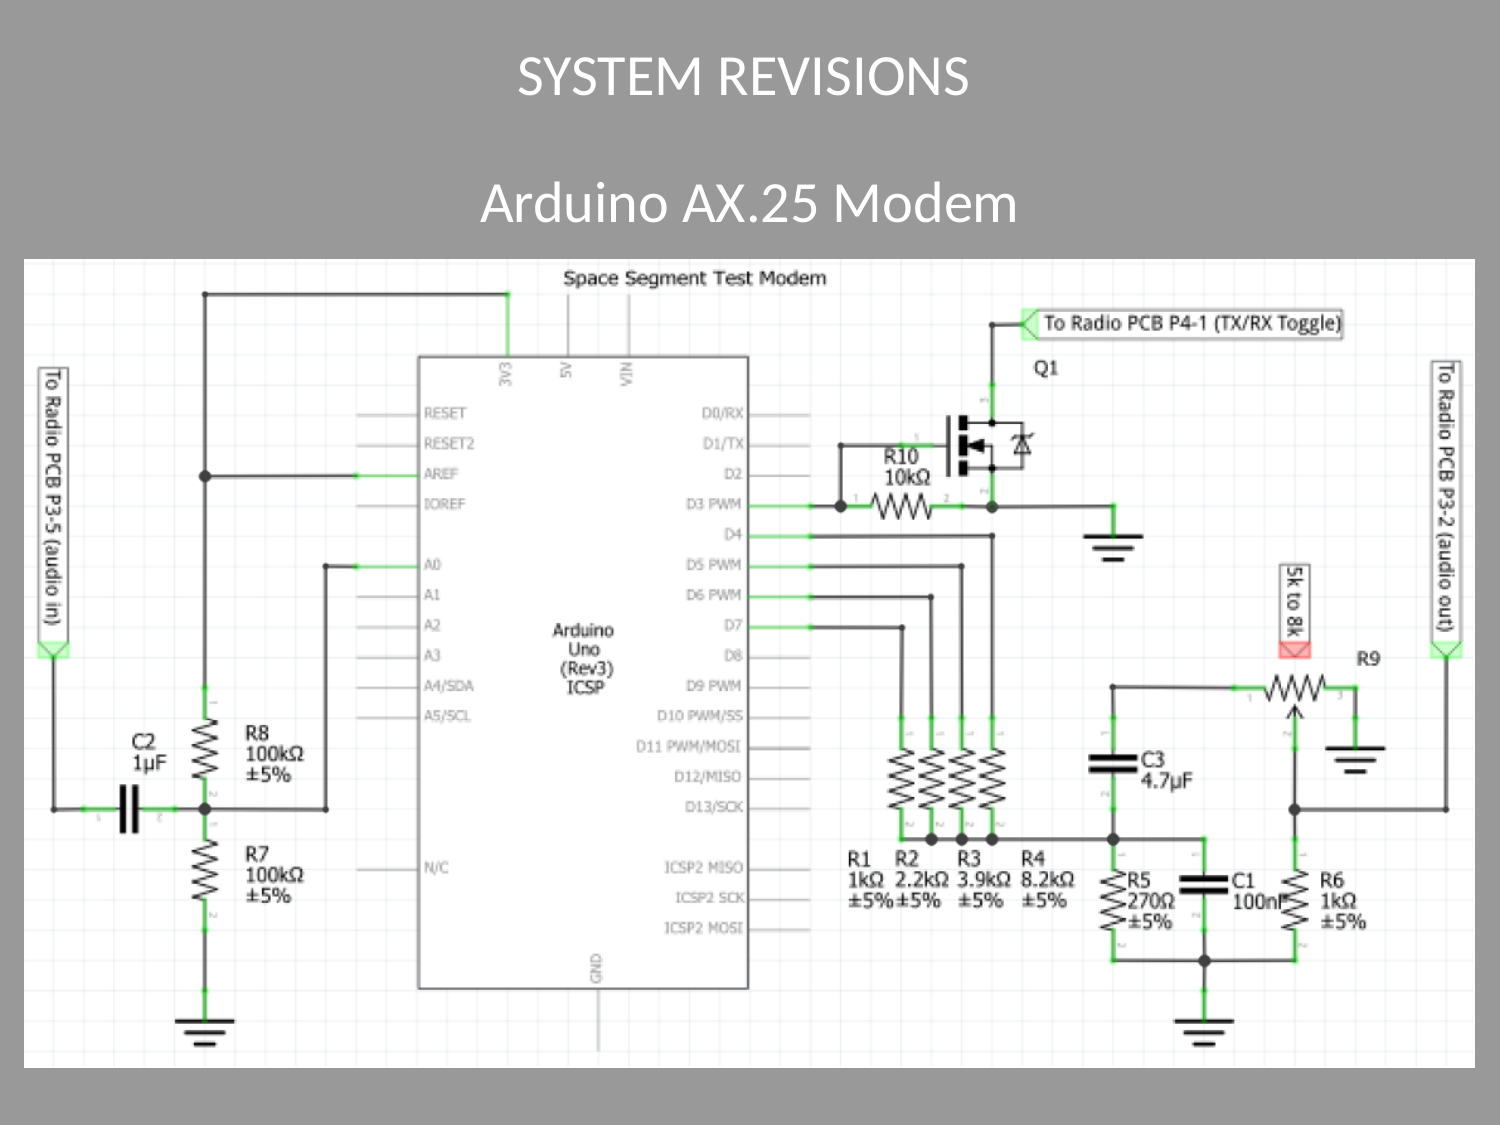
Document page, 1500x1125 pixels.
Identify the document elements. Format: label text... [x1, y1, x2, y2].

picture [24, 259, 1476, 1068]
text_box Arduino AX.25 Modem [31, 148, 1469, 257]
text_box SYSTEM REVISIONS [25, 20, 1462, 132]
